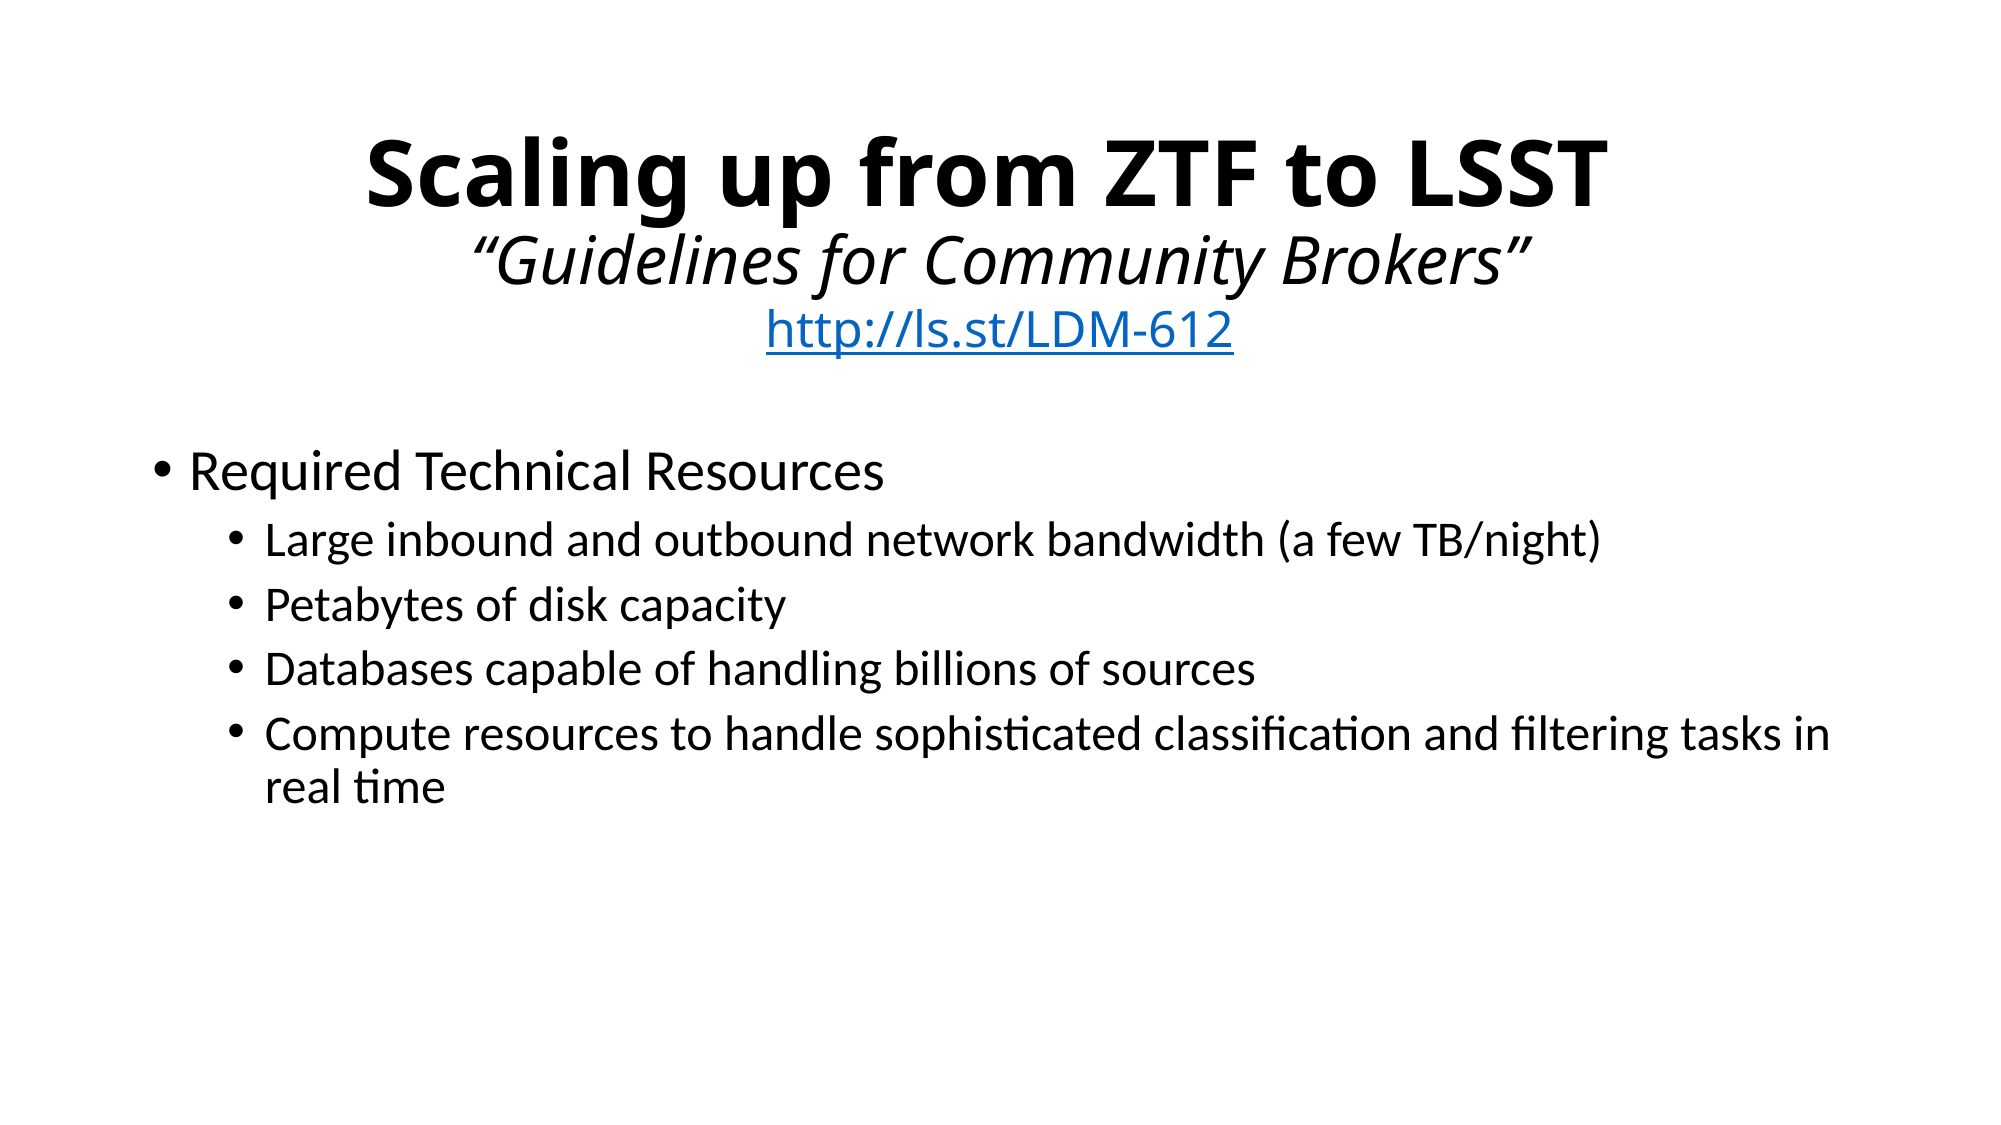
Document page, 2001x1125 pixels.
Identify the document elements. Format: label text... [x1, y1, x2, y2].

title Scaling up from ZTF to LSST “Guidelines for Community Brokers” http://ls.st/LDM-612 [137, 59, 1863, 428]
list Required Technical Resources Large inbound and outbound network bandwidth (a few TB/night) Petabytes of disk capacity Databases capable of handling billions of sources Compute resources to handle sophisticated classification and filtering tasks in real time [137, 432, 1863, 1014]
